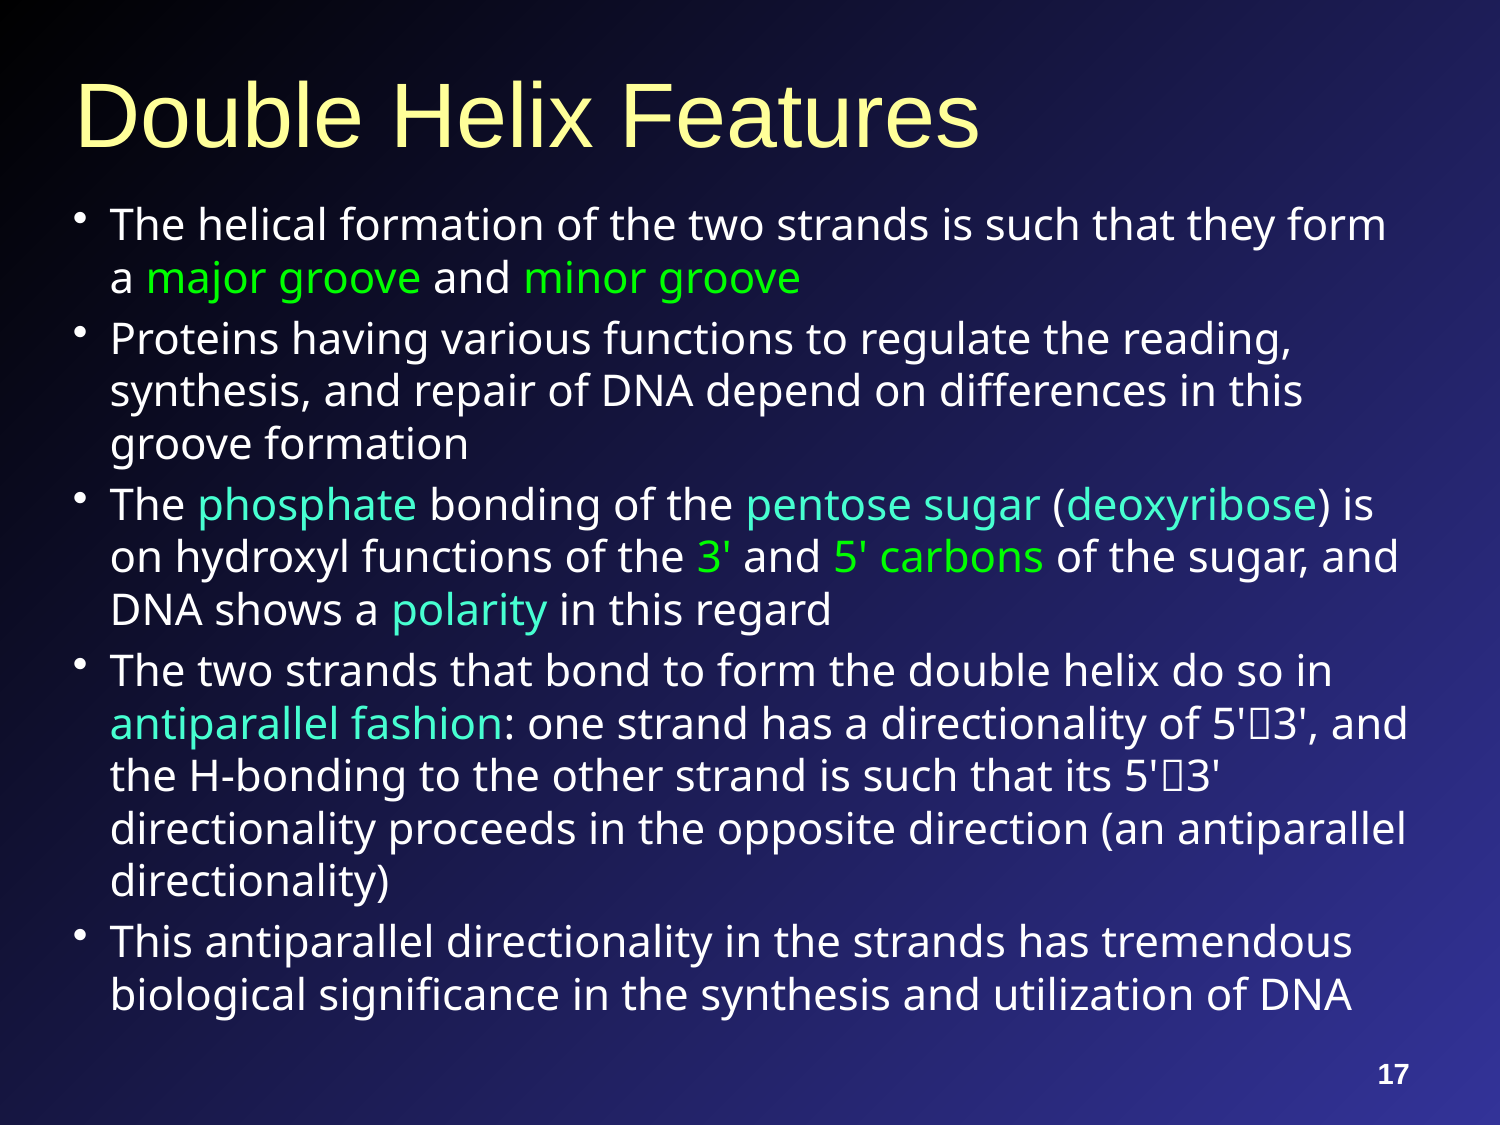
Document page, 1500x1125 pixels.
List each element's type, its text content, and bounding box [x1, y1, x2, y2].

list The helical formation of the two strands is such that they form a major groove and minor groove Proteins having various functions to regulate the reading, synthesis, and repair of DNA depend on differences in this groove formation The phosphate bonding of the pentose sugar (deoxyribose) is on hydroxyl functions of the 3' and 5' carbons of the sugar, and DNA shows a polarity in this regard The two strands that bond to form the double helix do so in antiparallel fashion: one strand has a directionality of 5'3', and the H-bonding to the other strand is such that its 5'3' directionality proceeds in the opposite direction (an antiparallel directionality) This antiparallel directionality in the strands has tremendous biological significance in the synthesis and utilization of DNA [57, 189, 1435, 1017]
title Double Helix Features [58, 47, 1439, 174]
slide_number 17 [1074, 1042, 1425, 1103]
